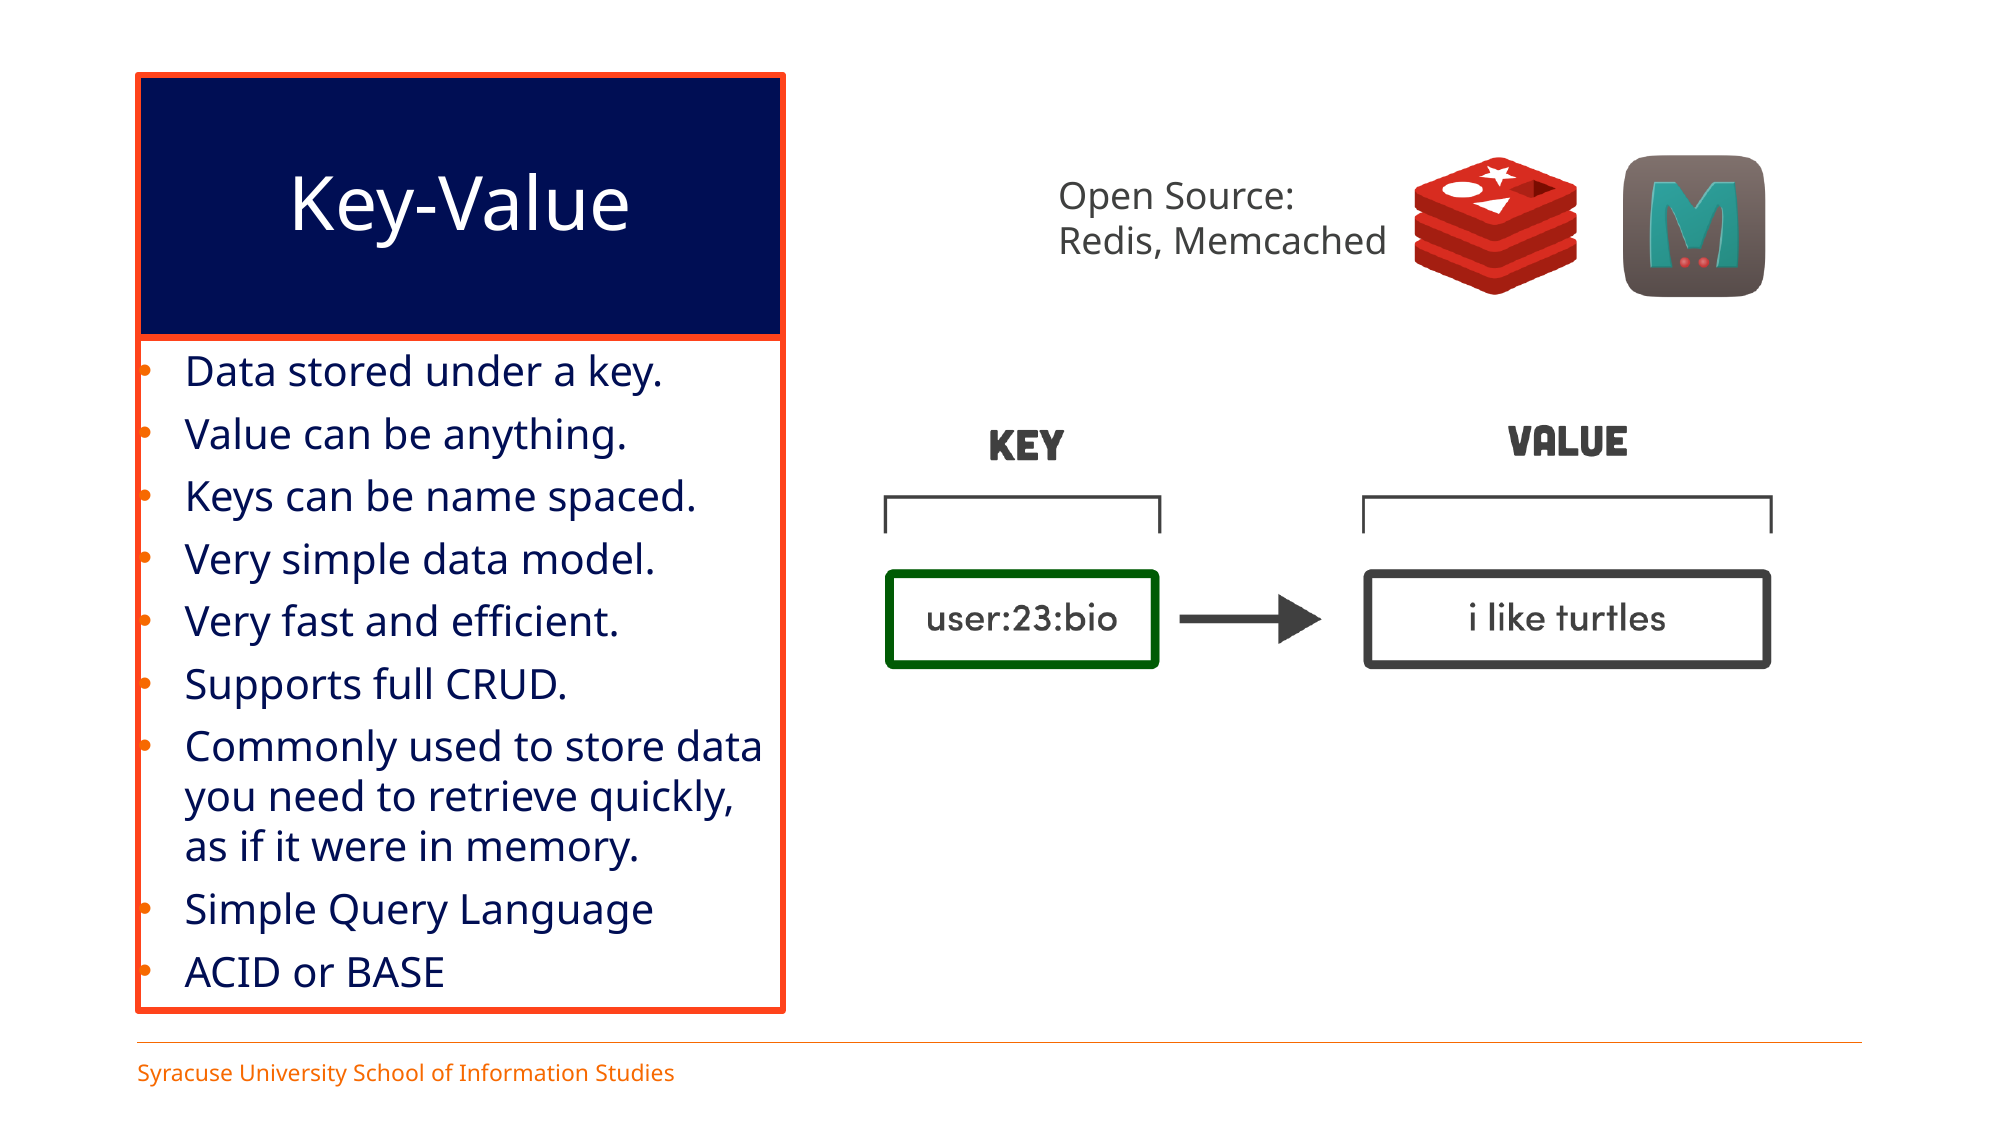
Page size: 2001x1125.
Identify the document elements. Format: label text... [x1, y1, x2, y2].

list Data stored under a key. Value can be anything. Keys can be name spaced. Very simple data model. Very fast and efficient. Supports full CRUD. Commonly used to store data you need to retrieve quickly, as if it were in memory. Simple Query Language ACID or BASE [135, 334, 786, 1014]
title Key-Value [135, 72, 786, 335]
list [822, 103, 1863, 983]
